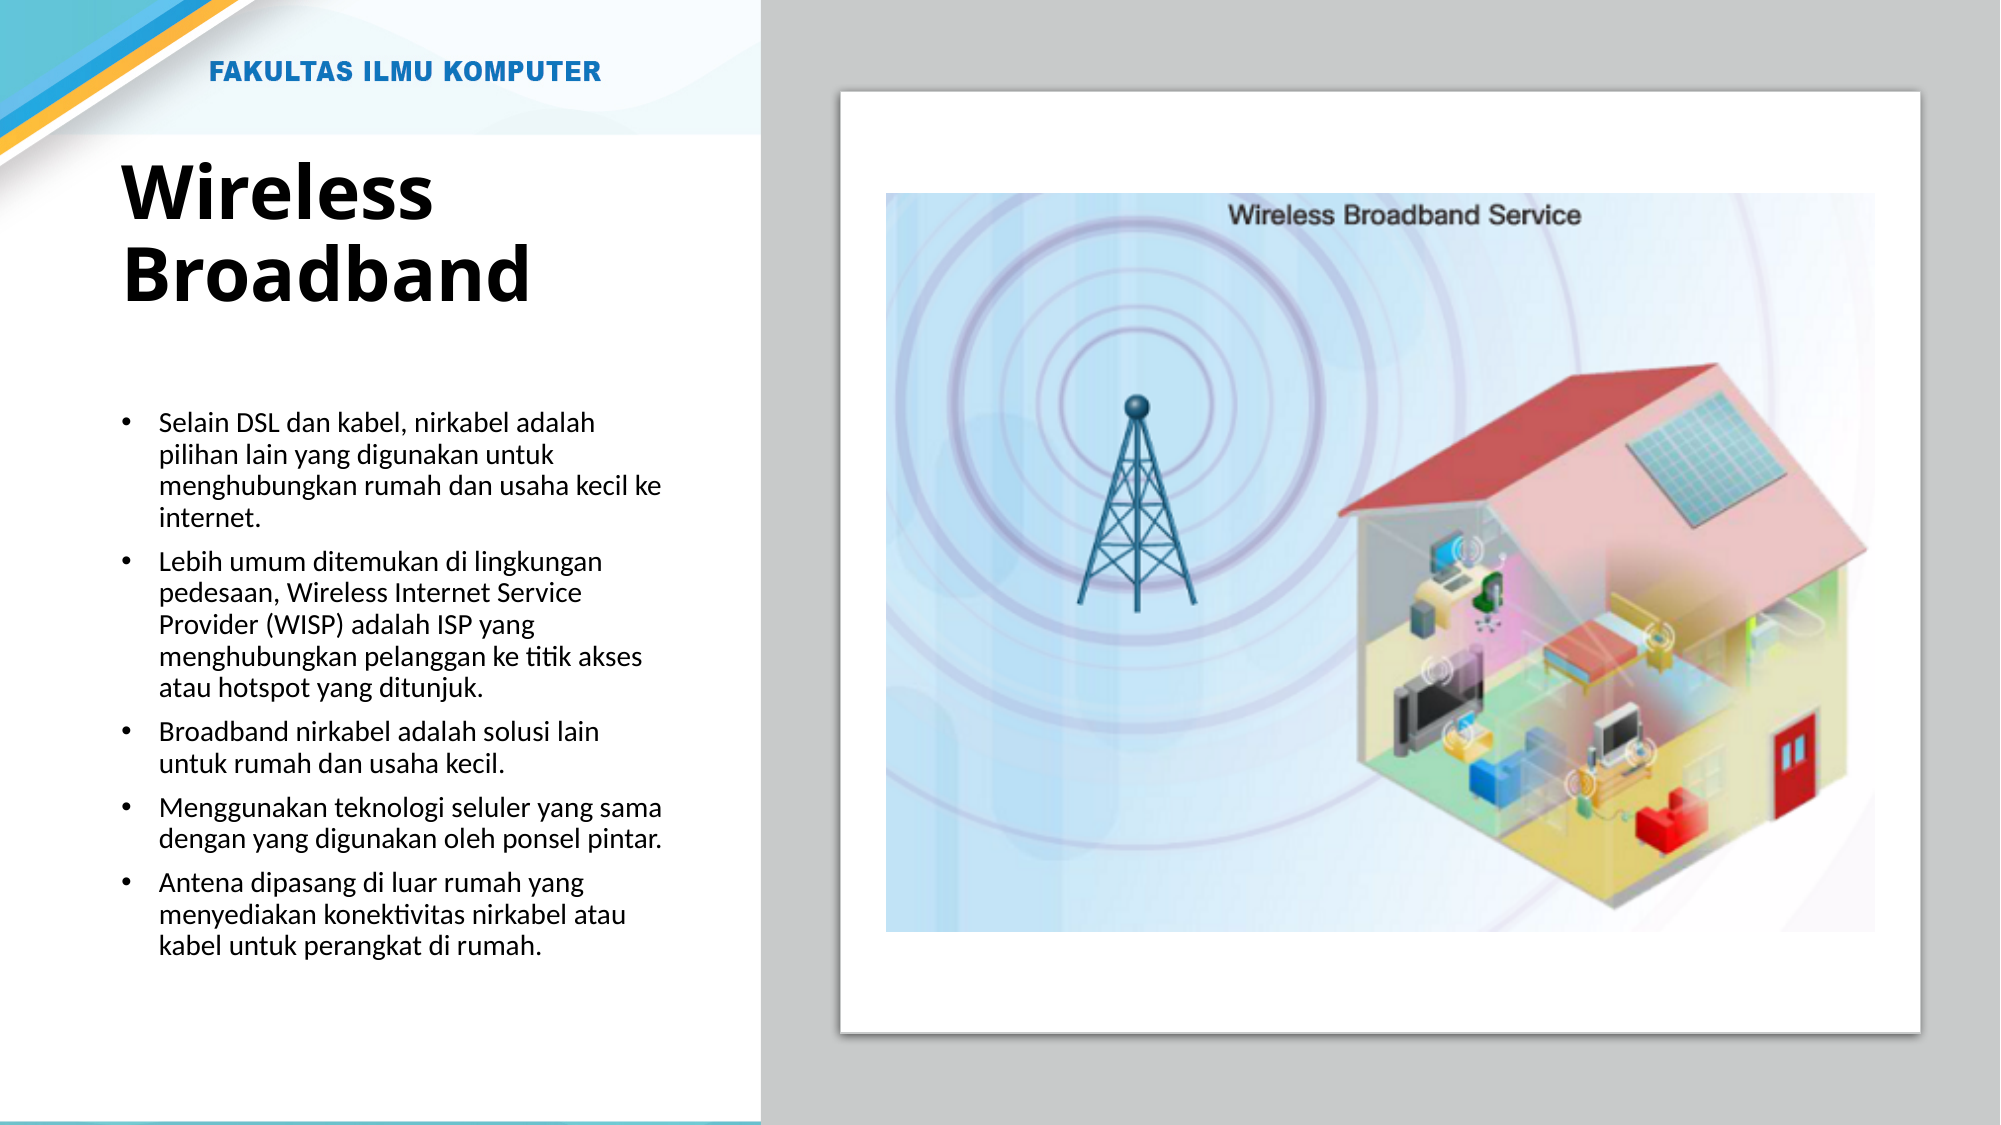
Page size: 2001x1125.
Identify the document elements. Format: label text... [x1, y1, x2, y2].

list Selain DSL dan kabel, nirkabel adalah pilihan lain yang digunakan untuk menghubungkan rumah dan usaha kecil ke internet. Lebih umum ditemukan di lingkungan pedesaan, Wireless Internet Service Provider (WISP) adalah ISP yang menghubungkan pelanggan ke titik akses atau hotspot yang ditunjuk. Broadband nirkabel adalah solusi lain untuk rumah dan usaha kecil. Menggunakan teknologi seluler yang sama dengan yang digunakan oleh ponsel pintar. Antena dipasang di luar rumah yang menyediakan konektivitas nirkabel atau kabel untuk perangkat di rumah. [106, 399, 682, 1021]
text_box [760, 0, 2000, 1125]
picture [886, 193, 1875, 932]
picture [0, 0, 760, 1125]
text_box [839, 90, 1922, 1034]
title Wireless Broadband [106, 103, 682, 370]
